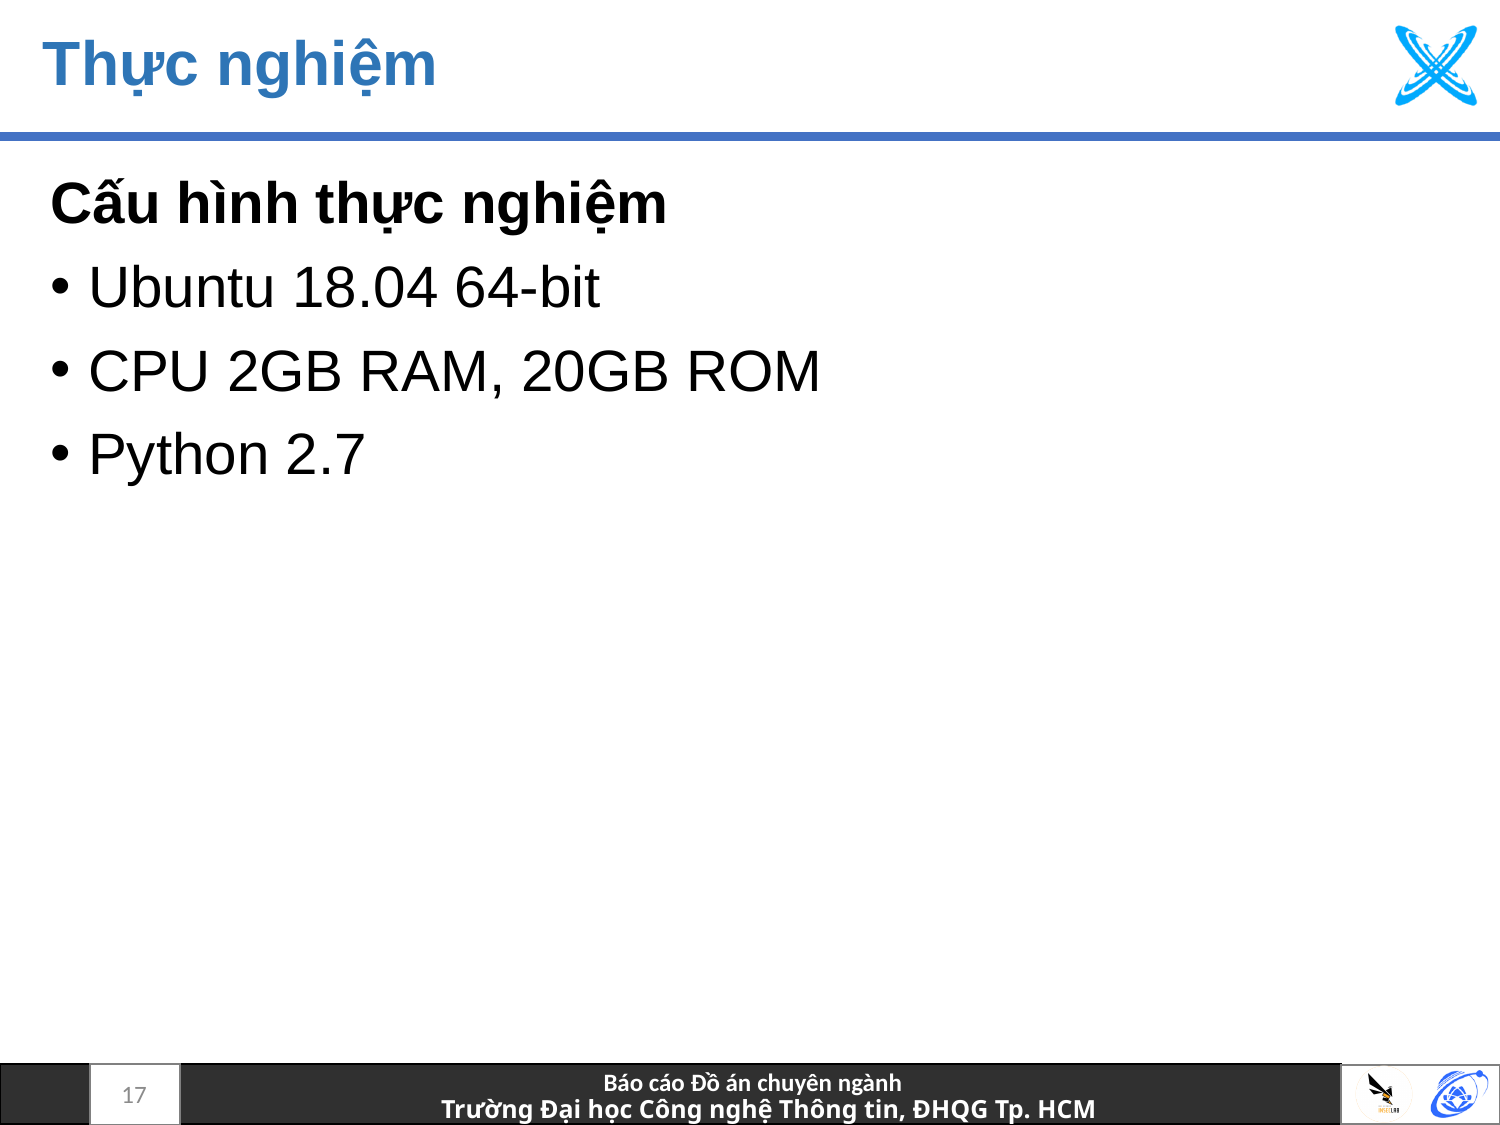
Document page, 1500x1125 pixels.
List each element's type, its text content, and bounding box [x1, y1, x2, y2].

picture [1377, 5, 1493, 125]
title Thực nghiệm [27, 23, 1376, 108]
picture [1426, 1053, 1495, 1125]
list Cấu hình thực nghiệm Ubuntu 18.04 64-bit CPU 2GB RAM, 20GB ROM Python 2.7 [35, 165, 1446, 1034]
slide_number 17 [95, 1063, 162, 1124]
picture [1352, 1062, 1416, 1125]
text_box Báo cáo Đồ án chuyên ngành [458, 1066, 1048, 1098]
